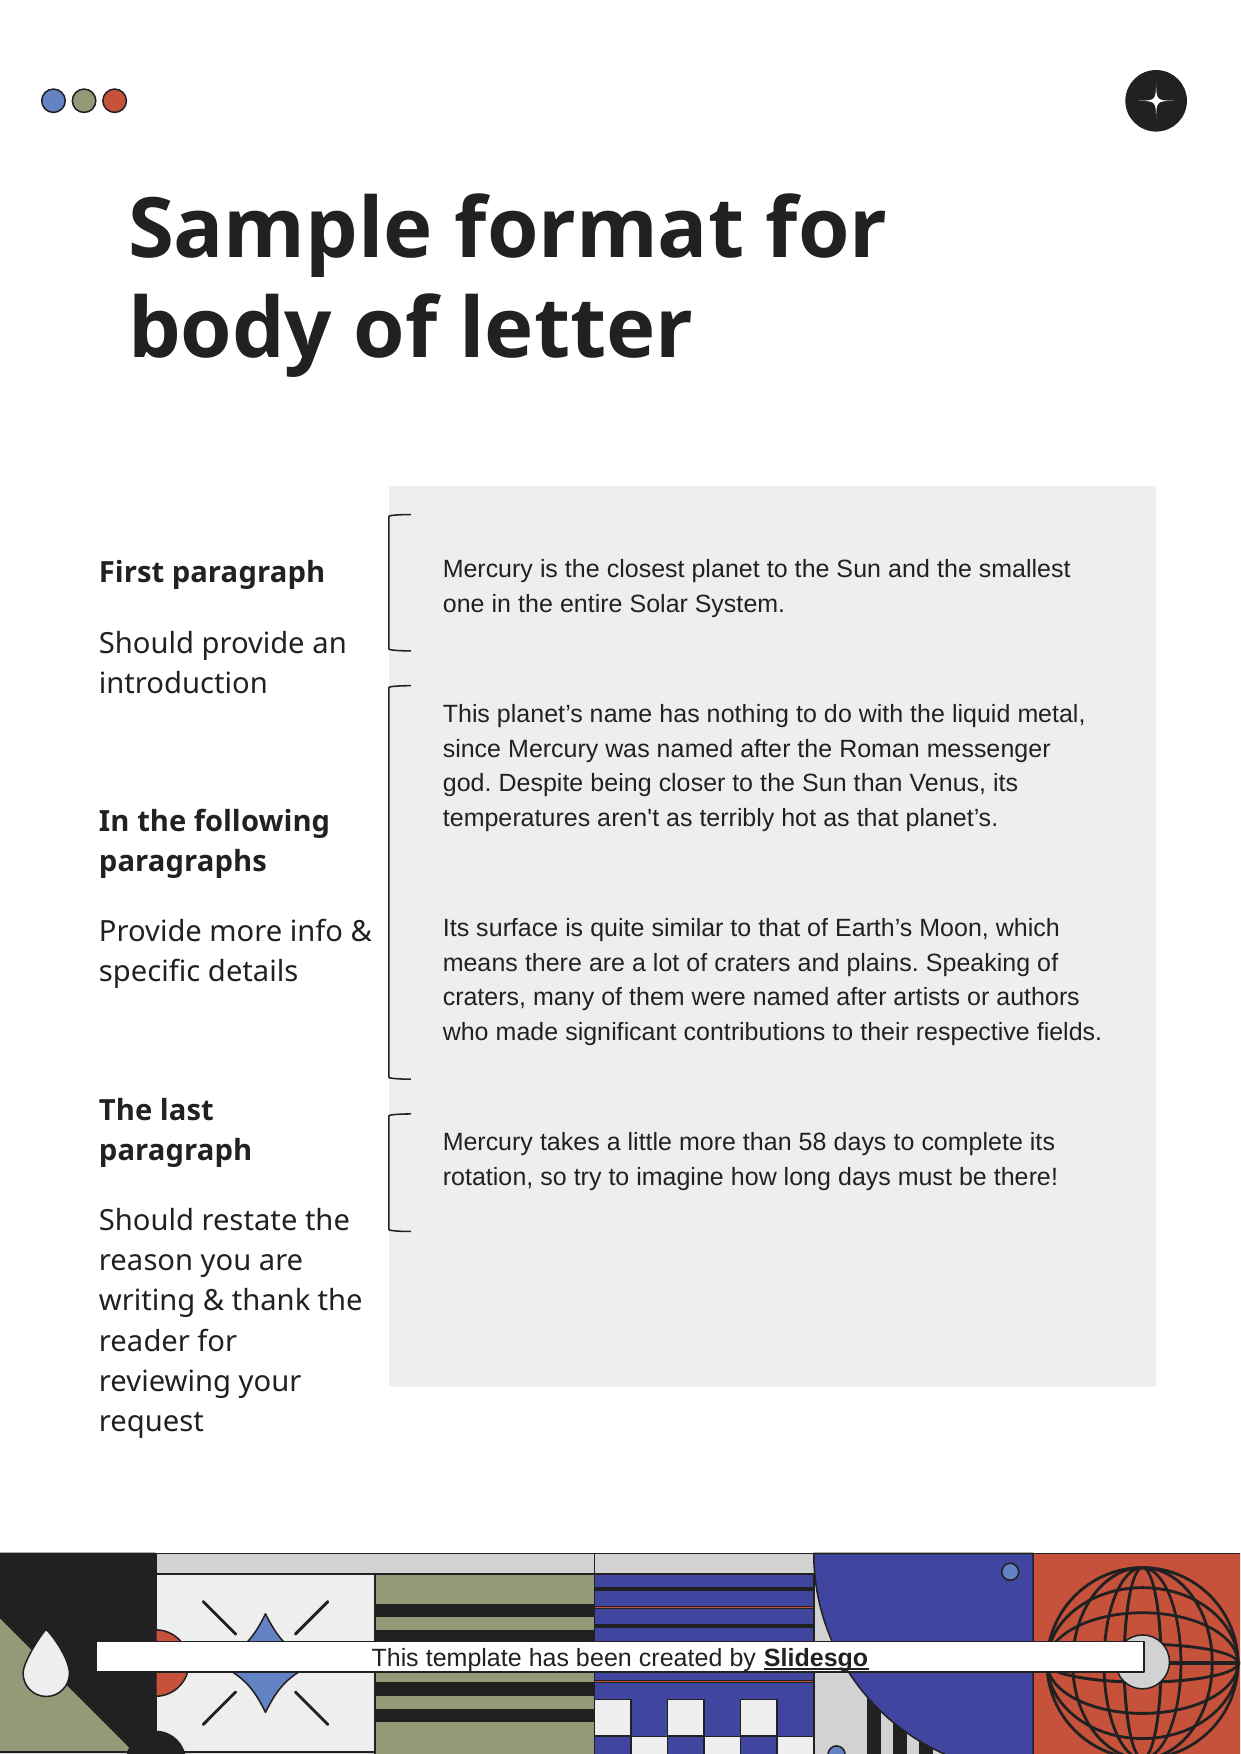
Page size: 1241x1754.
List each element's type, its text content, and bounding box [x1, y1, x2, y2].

text_box First paragraph [83, 486, 389, 603]
text_box Provide more info & specific details [83, 892, 388, 1010]
list Mercury is the closest planet to the Sun and the smallest one in the entire Solar System. This planet’s name has nothing to do with the liquid metal, since Mercury was named after the Roman messenger god. Despite being closer to the Sun than Venus, its temperatures aren't as terribly hot as that planet’s. Its surface is quite similar to that of Earth’s Moon, which means there are a lot of craters and plains. Speaking of craters, many of them were named after artists or authors who made significant contributions to their respective fields. Mercury takes a little more than 58 days to complete its rotation, so try to imagine how long days must be there! [427, 533, 1122, 1232]
text_box This template has been created by Slidesgo [95, 1641, 1145, 1673]
text_box [388, 514, 411, 651]
text_box [388, 1113, 411, 1232]
text_box In the following paragraphs [83, 774, 388, 892]
text_box Should restate the reason you are writing & thank the reader for reviewing your request [83, 1181, 389, 1447]
title Sample format for body of letter [113, 159, 1122, 386]
text_box [389, 486, 1157, 1387]
text_box [388, 685, 411, 1080]
text_box The last paragraph [83, 1063, 389, 1181]
text_box Should provide an introduction [83, 603, 389, 722]
